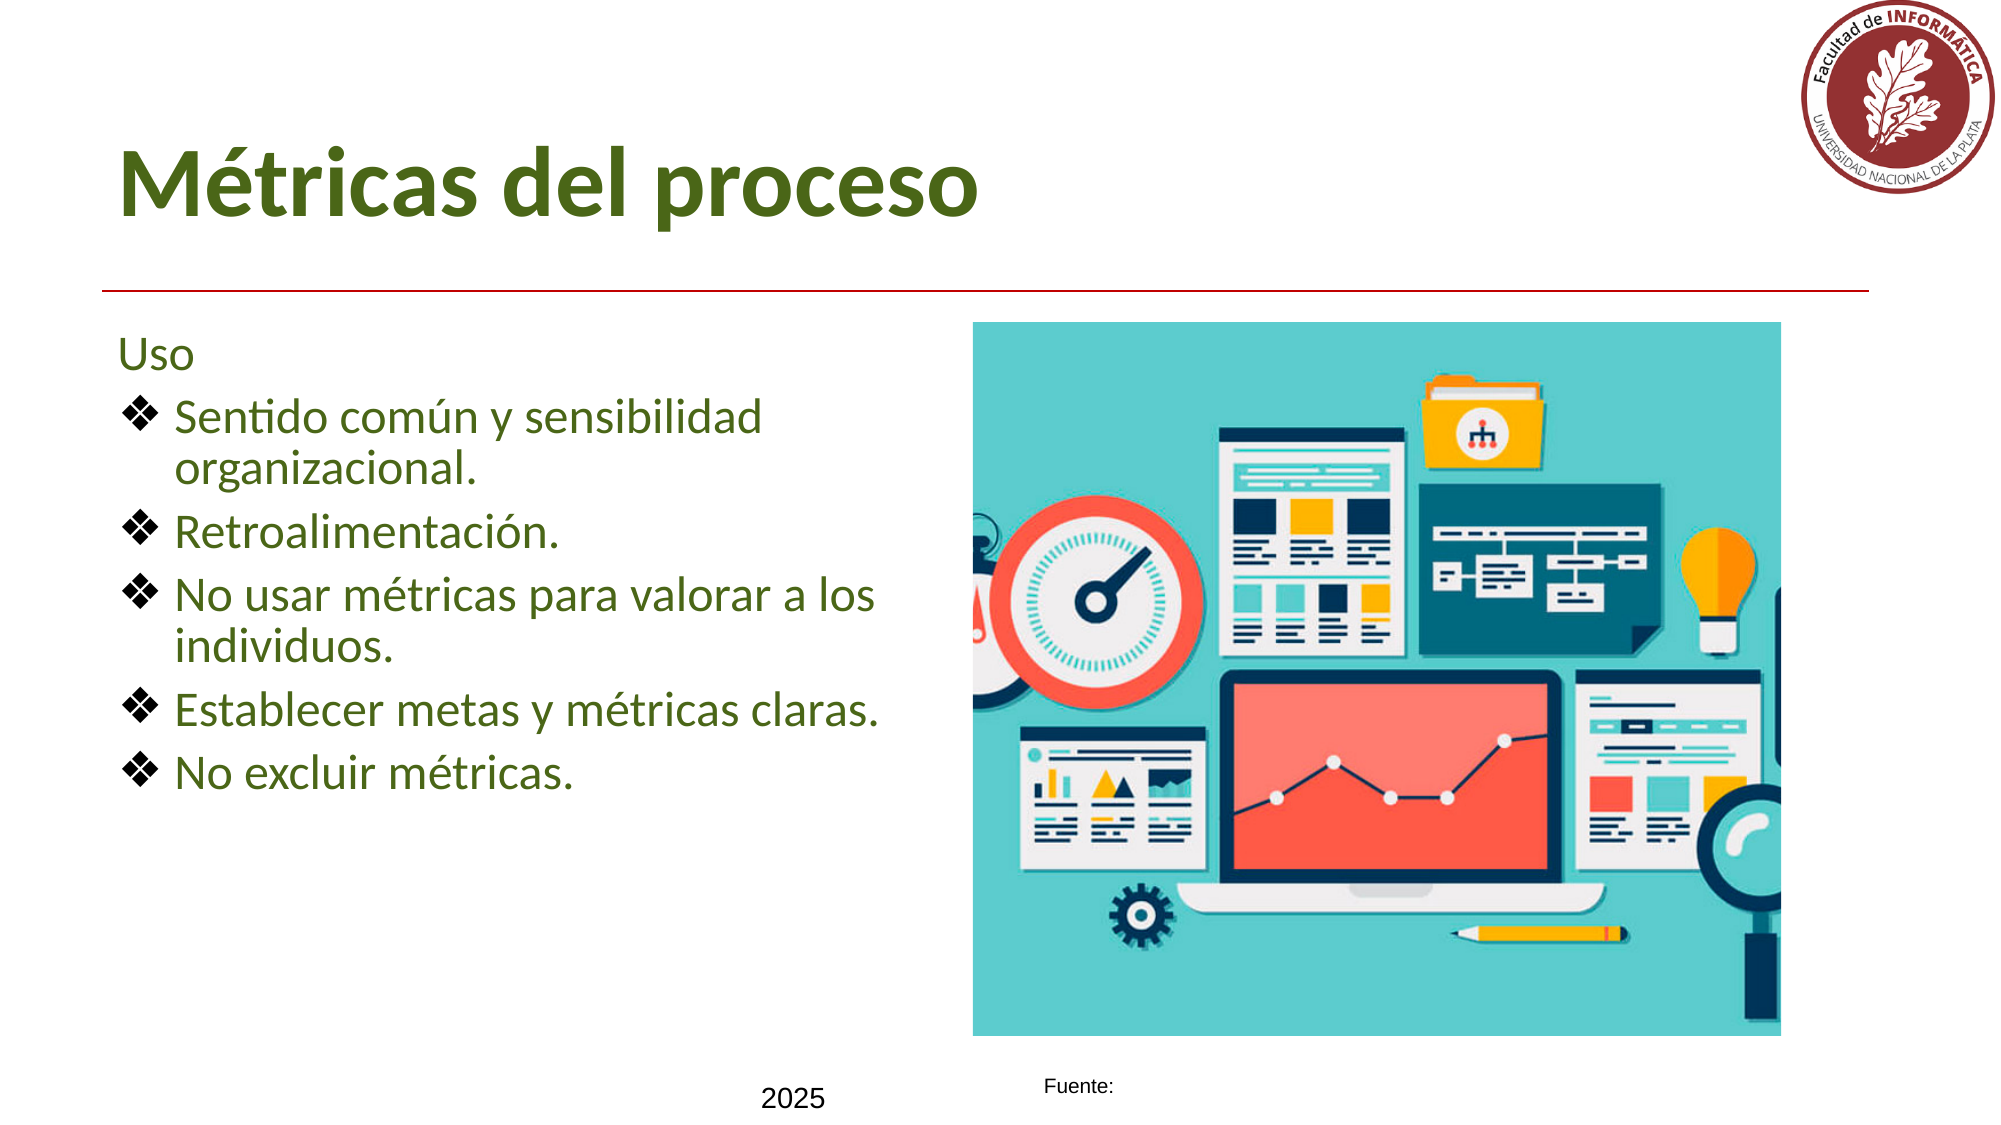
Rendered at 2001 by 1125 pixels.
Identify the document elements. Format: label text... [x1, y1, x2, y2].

picture [972, 321, 1782, 1037]
list Uso Sentido común y sensibilidad organizacional. Retroalimentación. No usar métricas para valorar a los individuos. Establecer metas y métricas claras. No excluir métricas. [102, 322, 911, 1037]
picture [1801, 0, 2000, 195]
title Métricas del proceso [102, 81, 1782, 291]
